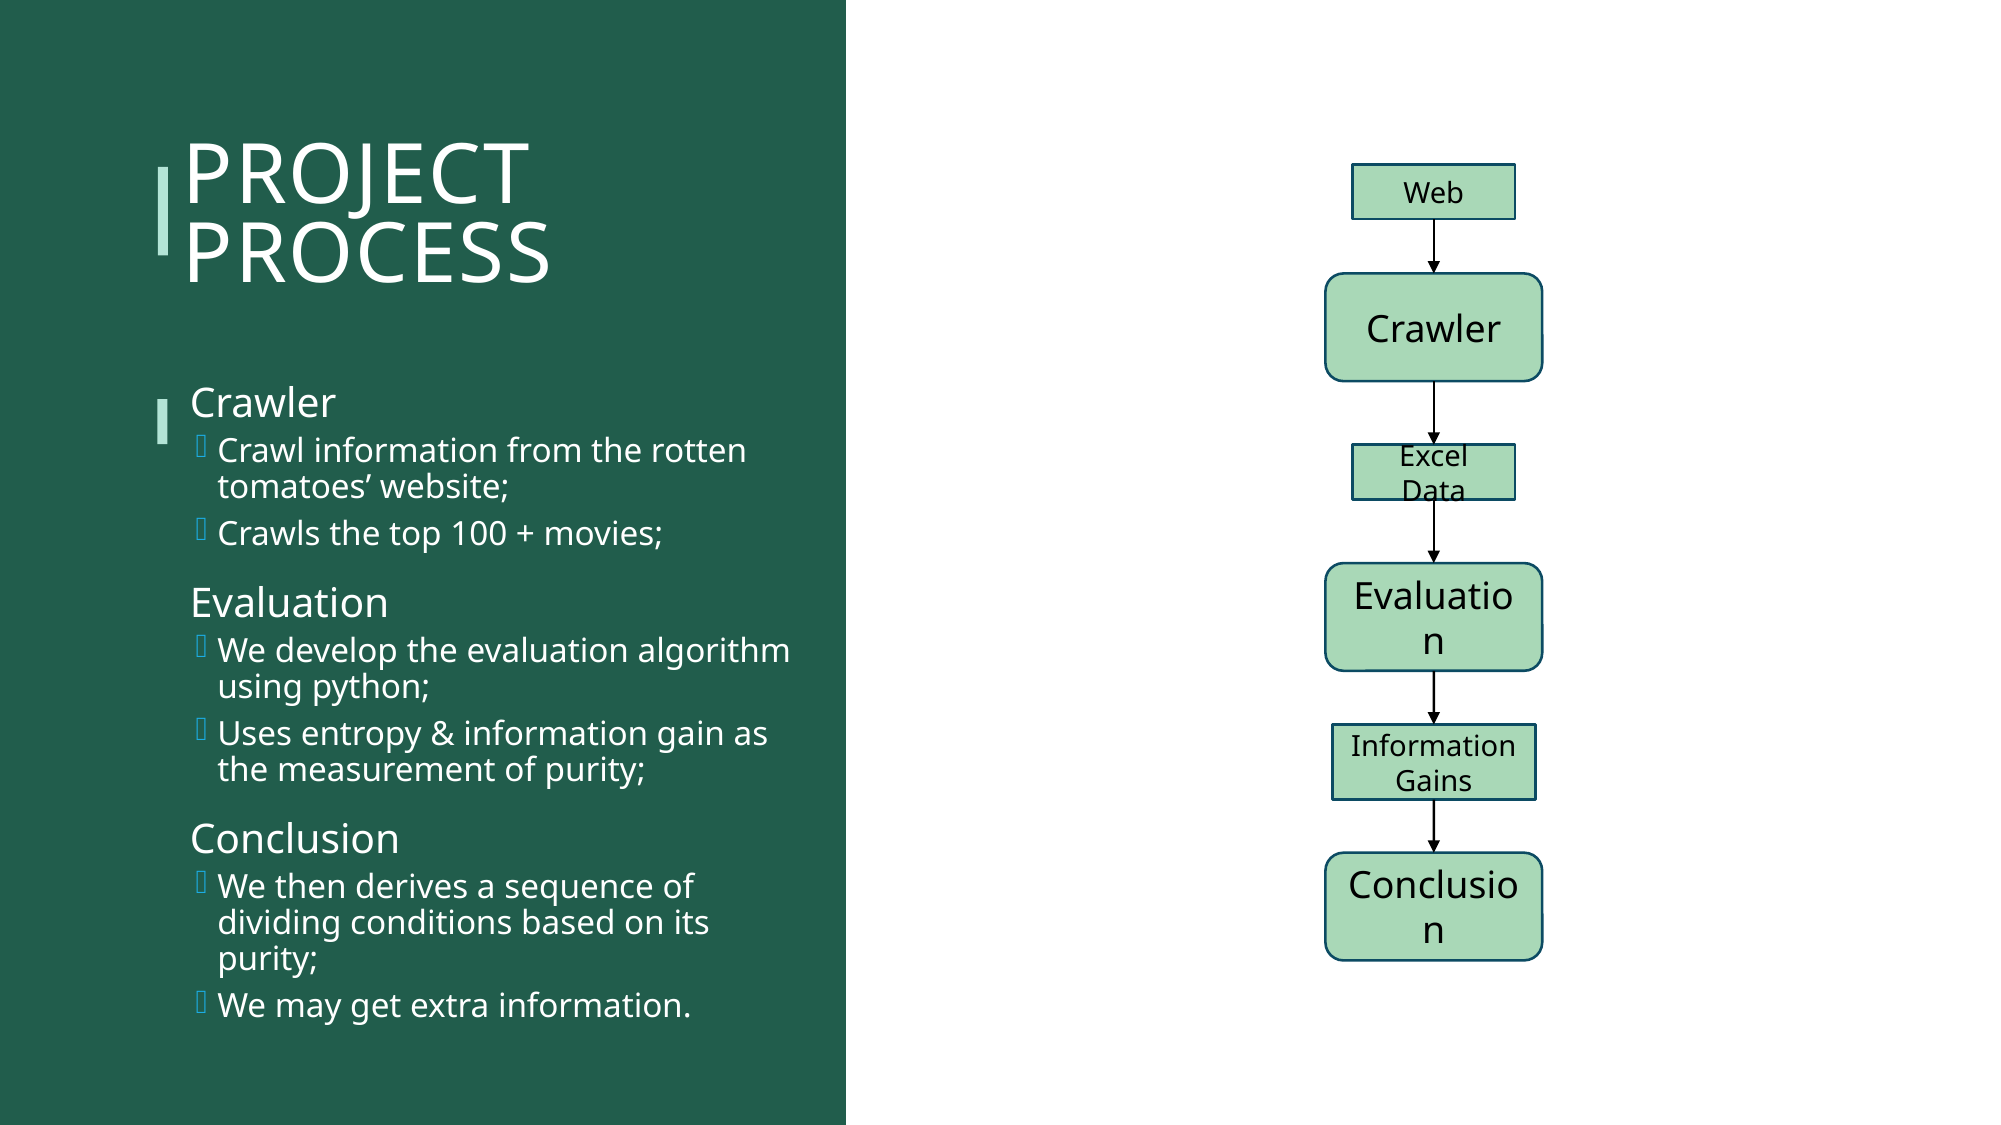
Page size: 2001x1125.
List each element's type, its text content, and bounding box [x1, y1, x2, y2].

list Crawler Crawl information from the rotten tomatoes’ website; Crawls the top 100 + movies; Evaluation We develop the evaluation algorithm using python; Uses entropy & information gain as the measurement of purity; Conclusion We then derives a sequence of dividing conditions based on its purity; We may get extra information. [168, 375, 810, 1035]
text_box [1325, 164, 1543, 961]
title Project Process [168, 96, 795, 342]
